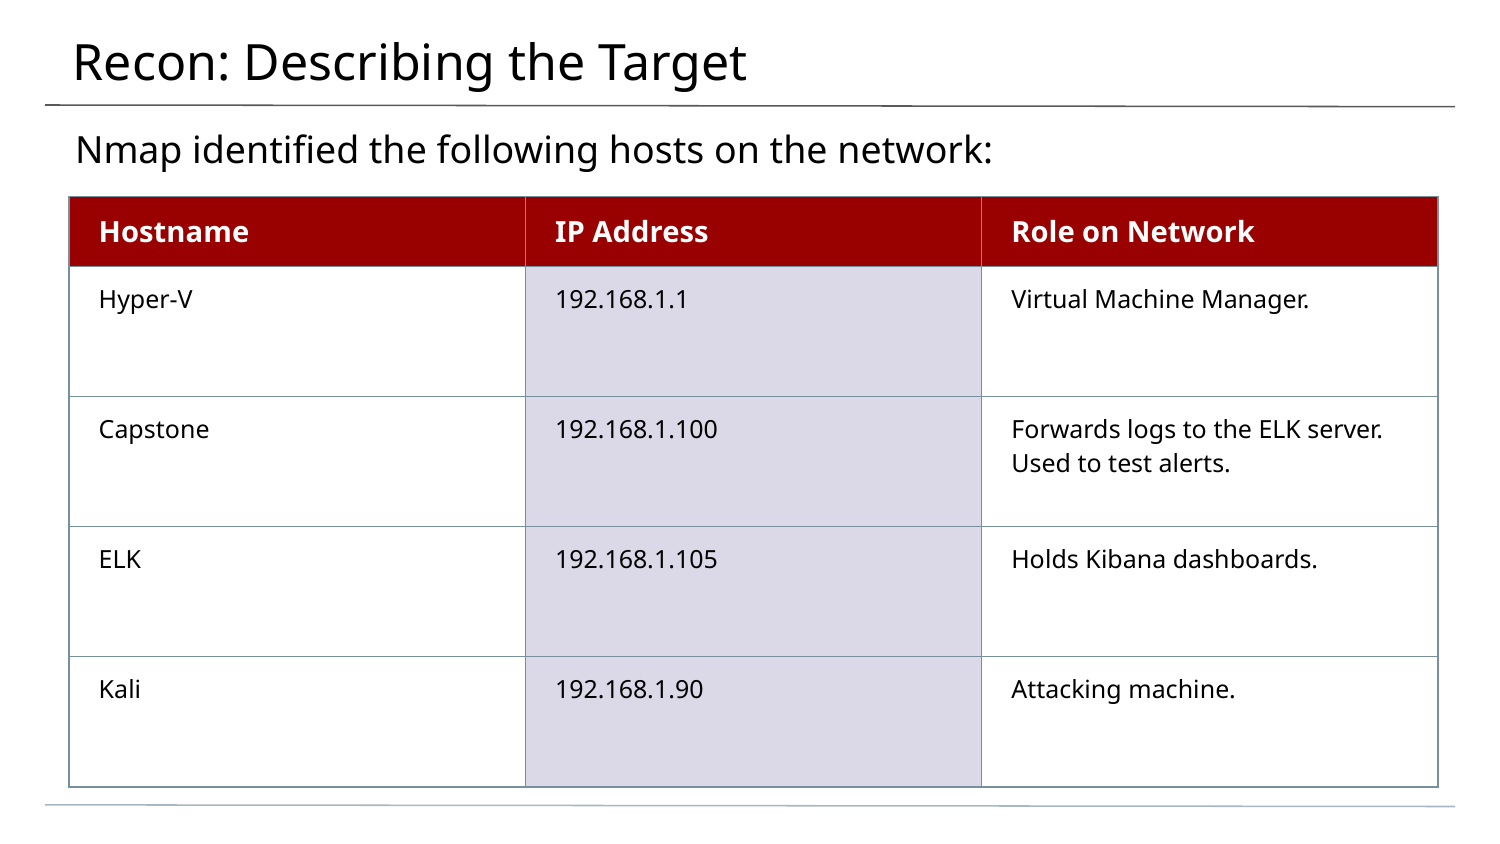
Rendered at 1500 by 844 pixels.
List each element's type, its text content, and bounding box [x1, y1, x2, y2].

table_cell Holds Kibana dashboards. [982, 527, 1437, 656]
table_cell ELK [70, 527, 525, 656]
table_cell Capstone [70, 397, 525, 526]
table_cell Hyper-V [70, 267, 525, 396]
table_cell 192.168.1.105 [526, 527, 981, 656]
table_header IP Address [526, 197, 981, 266]
title Recon: Describing the Target [0, 0, 1500, 88]
table_cell Forwards logs to the ELK server. Used to test alerts. [982, 397, 1437, 526]
table_cell 192.168.1.100 [526, 397, 981, 526]
table_cell Virtual Machine Manager. [982, 267, 1437, 396]
table_header Hostname [70, 197, 525, 266]
table_cell 192.168.1.1 [526, 267, 981, 396]
table_header Role on Network [982, 197, 1437, 266]
table_cell 192.168.1.90 [526, 657, 981, 786]
table_cell Attacking machine. [982, 657, 1437, 786]
table_cell Kali [70, 657, 525, 786]
subtitle Nmap identified the following hosts on the network: [0, 110, 1500, 171]
